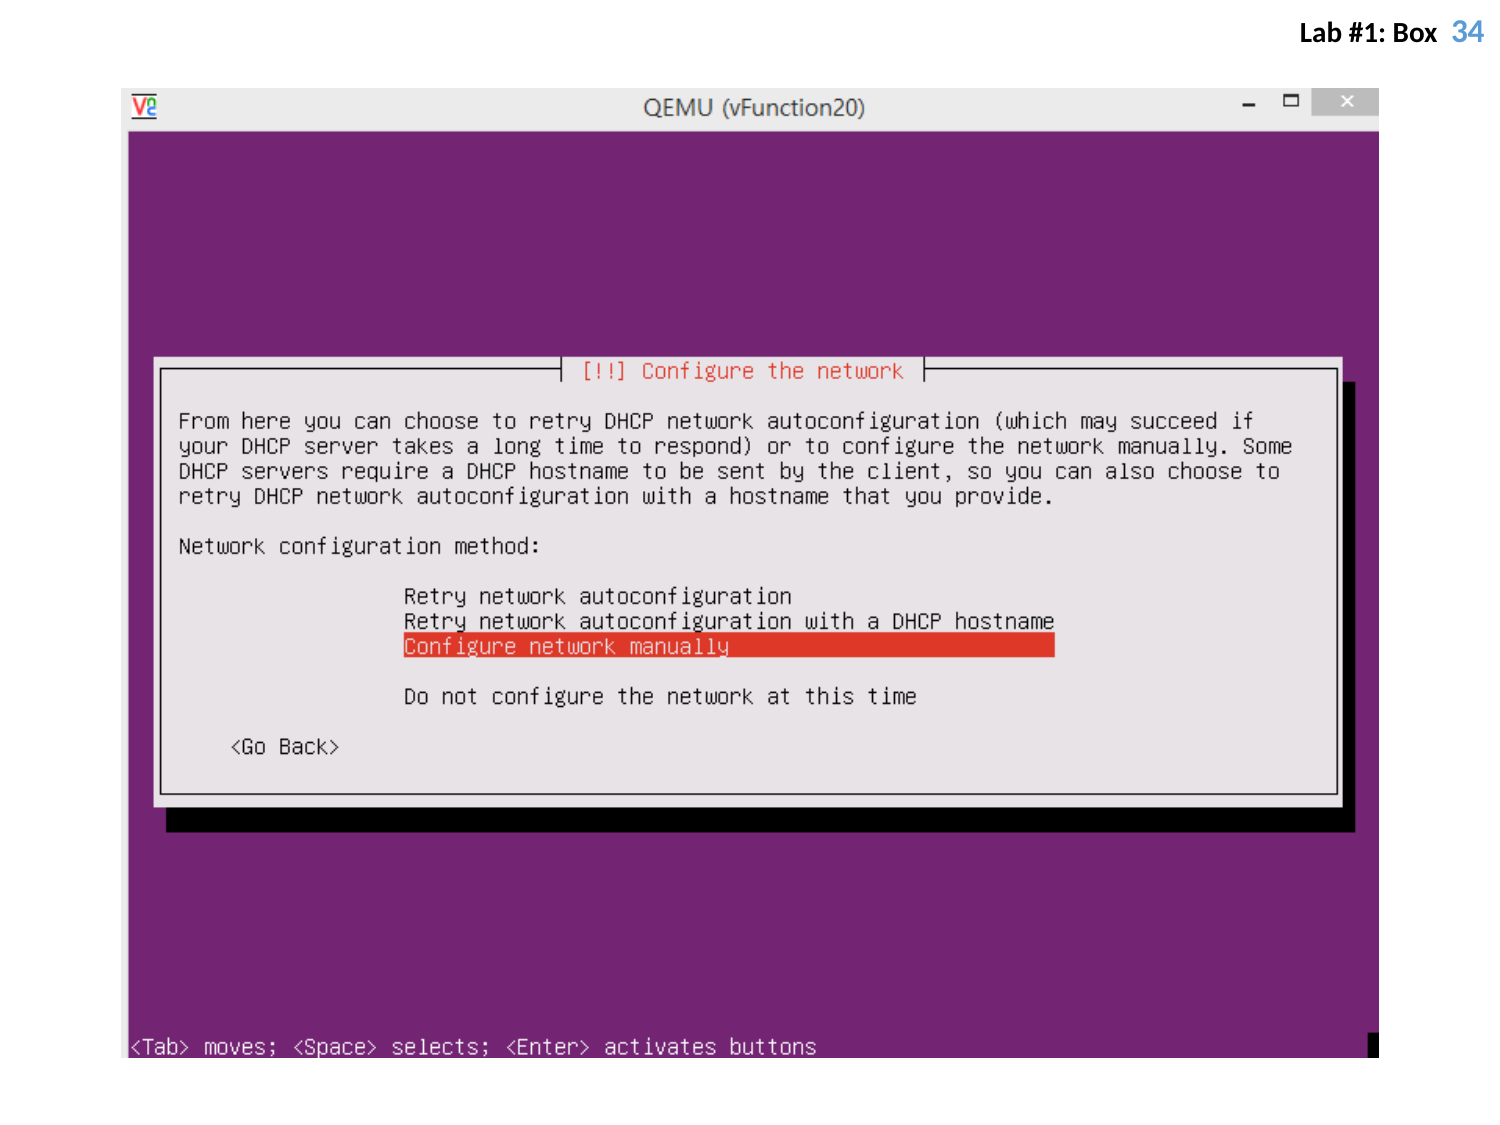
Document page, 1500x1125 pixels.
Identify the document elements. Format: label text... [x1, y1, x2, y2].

picture [121, 88, 1379, 1058]
slide_number Lab #1: Box 34 [1162, 0, 1500, 60]
